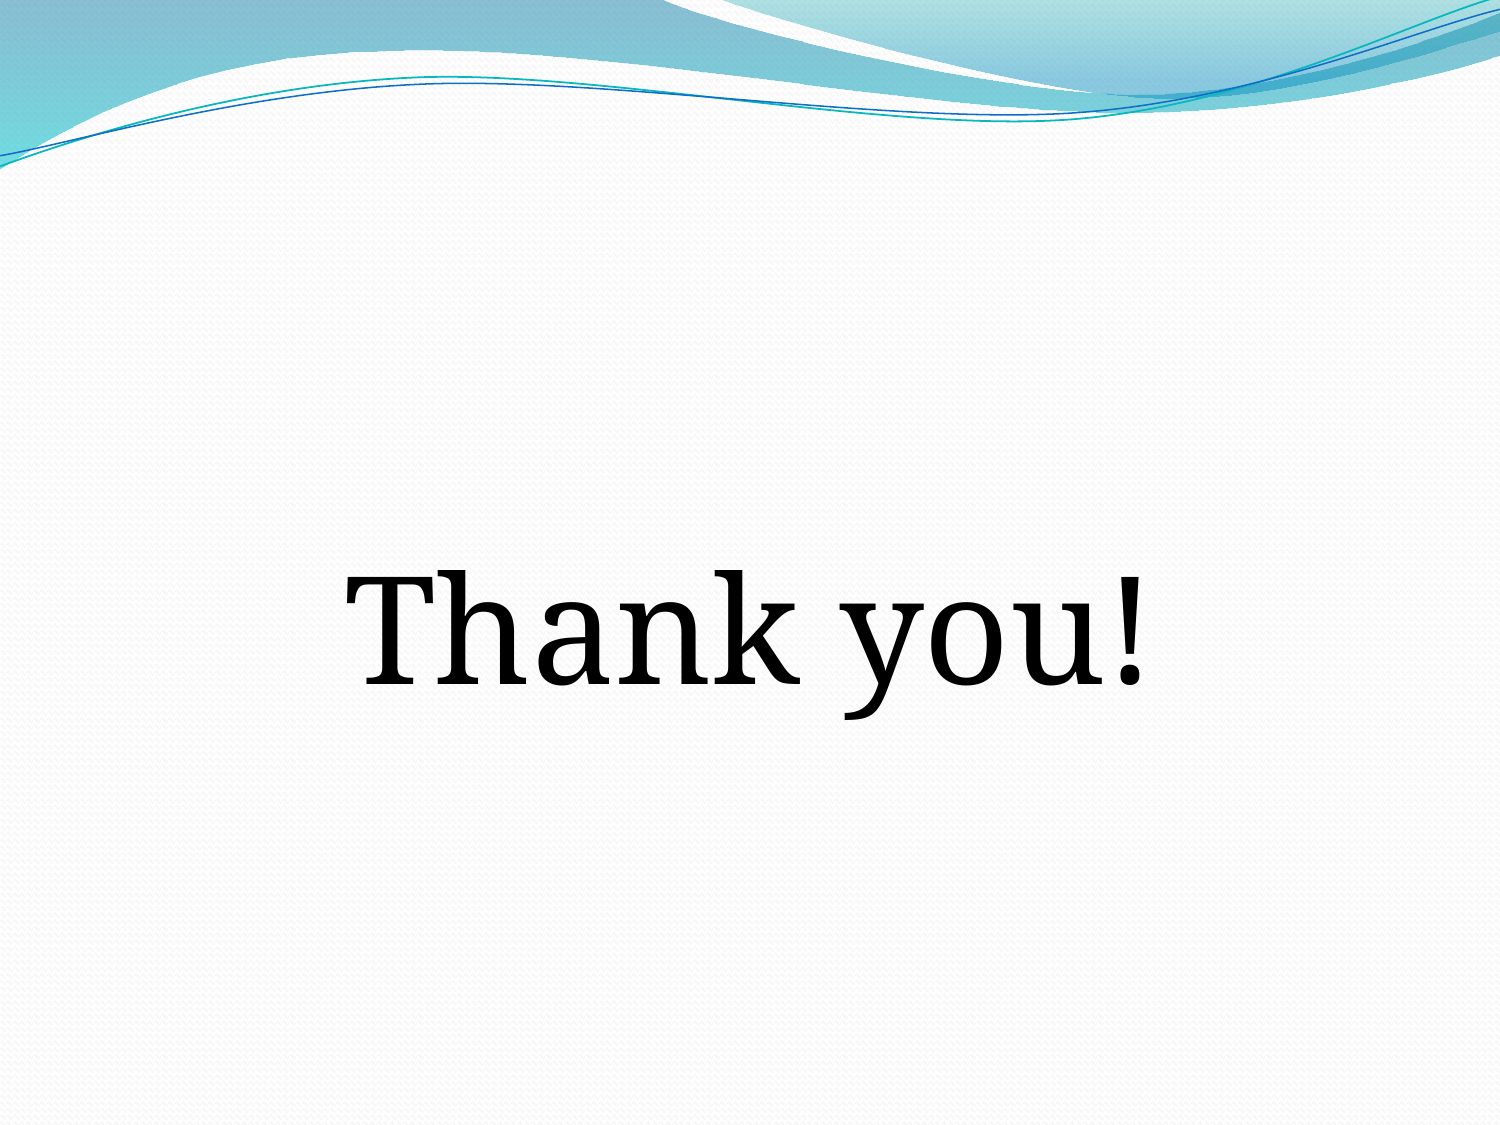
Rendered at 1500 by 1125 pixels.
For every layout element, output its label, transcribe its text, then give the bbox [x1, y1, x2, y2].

list Thank you! [75, 317, 1425, 1038]
